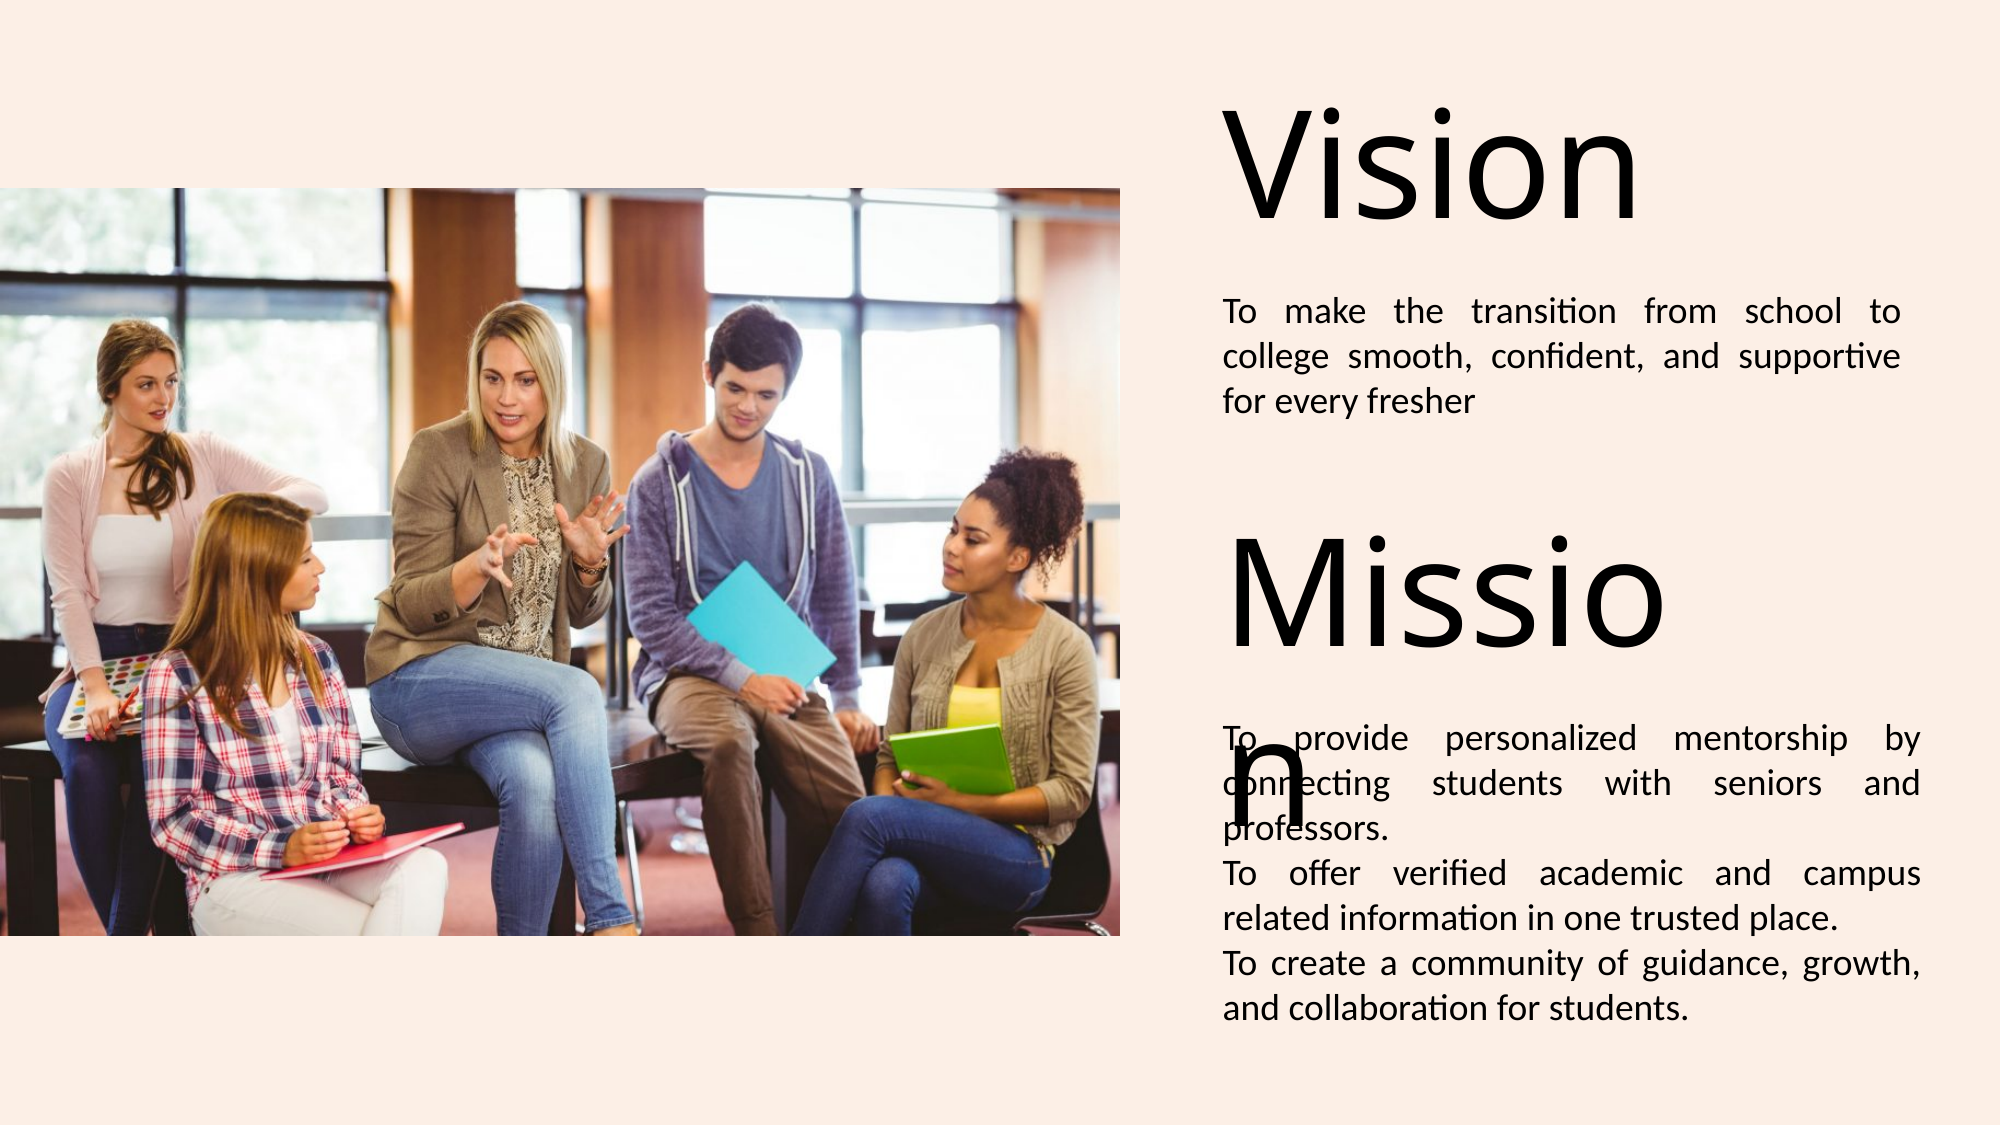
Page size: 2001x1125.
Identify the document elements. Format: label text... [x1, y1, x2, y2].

text_box Mission [1207, 488, 1742, 706]
text_box To make the transition from school to college smooth, confident, and supportive for every fresher [1207, 278, 1917, 428]
picture [0, 188, 1120, 936]
text_box Vision [1207, 61, 1789, 256]
text_box To provide personalized mentorship by connecting students with seniors and professors. To offer verified academic and campus related information in one trusted place. To create a community of guidance, growth, and collaboration for students. [1207, 706, 1937, 1081]
